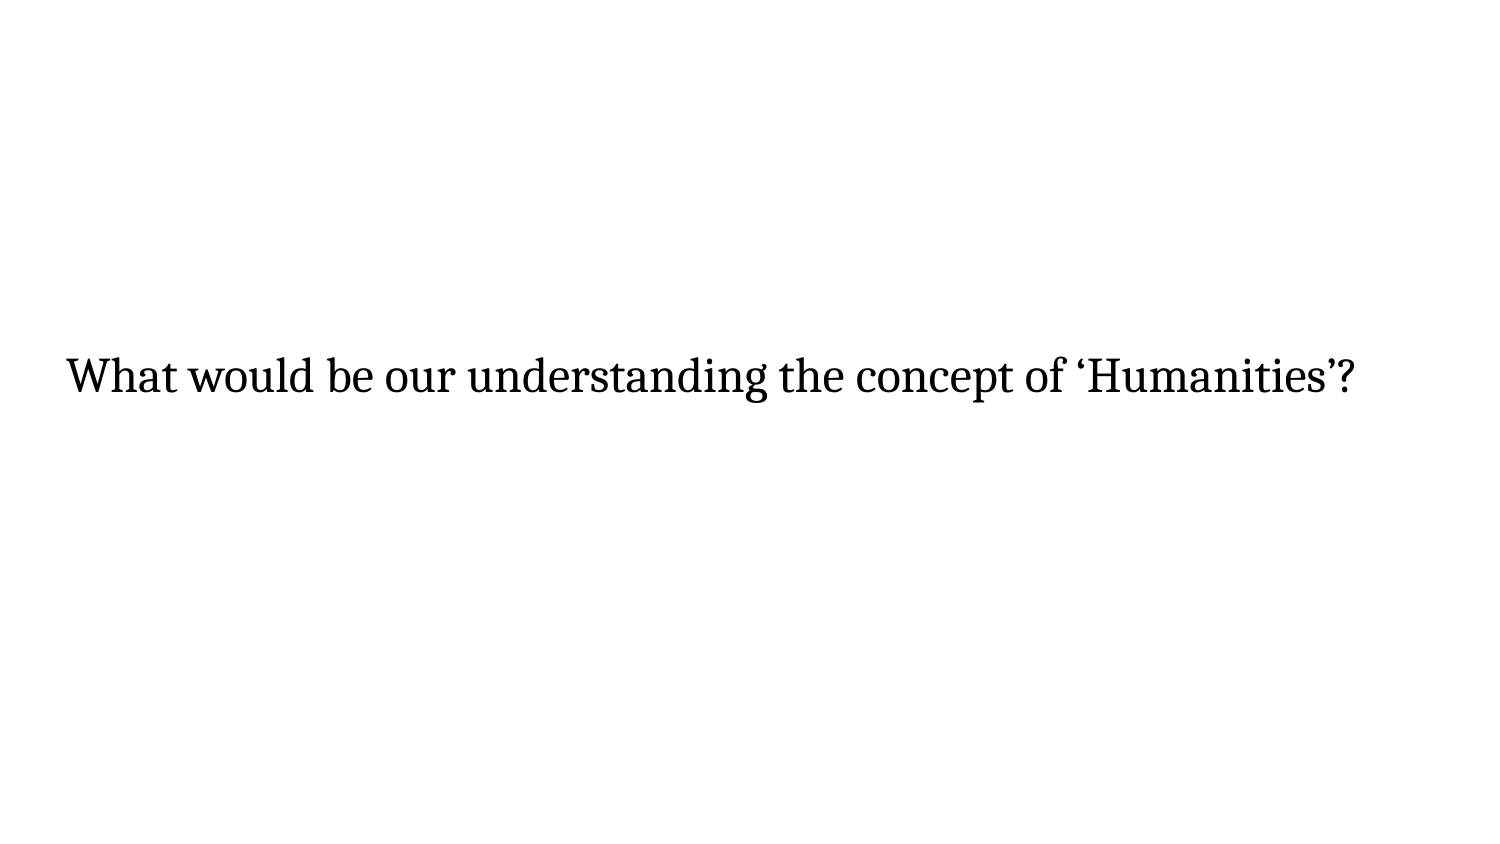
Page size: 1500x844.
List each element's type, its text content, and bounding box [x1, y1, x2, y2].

list What would be our understanding the concept of ‘Humanities’? [51, 45, 1449, 819]
